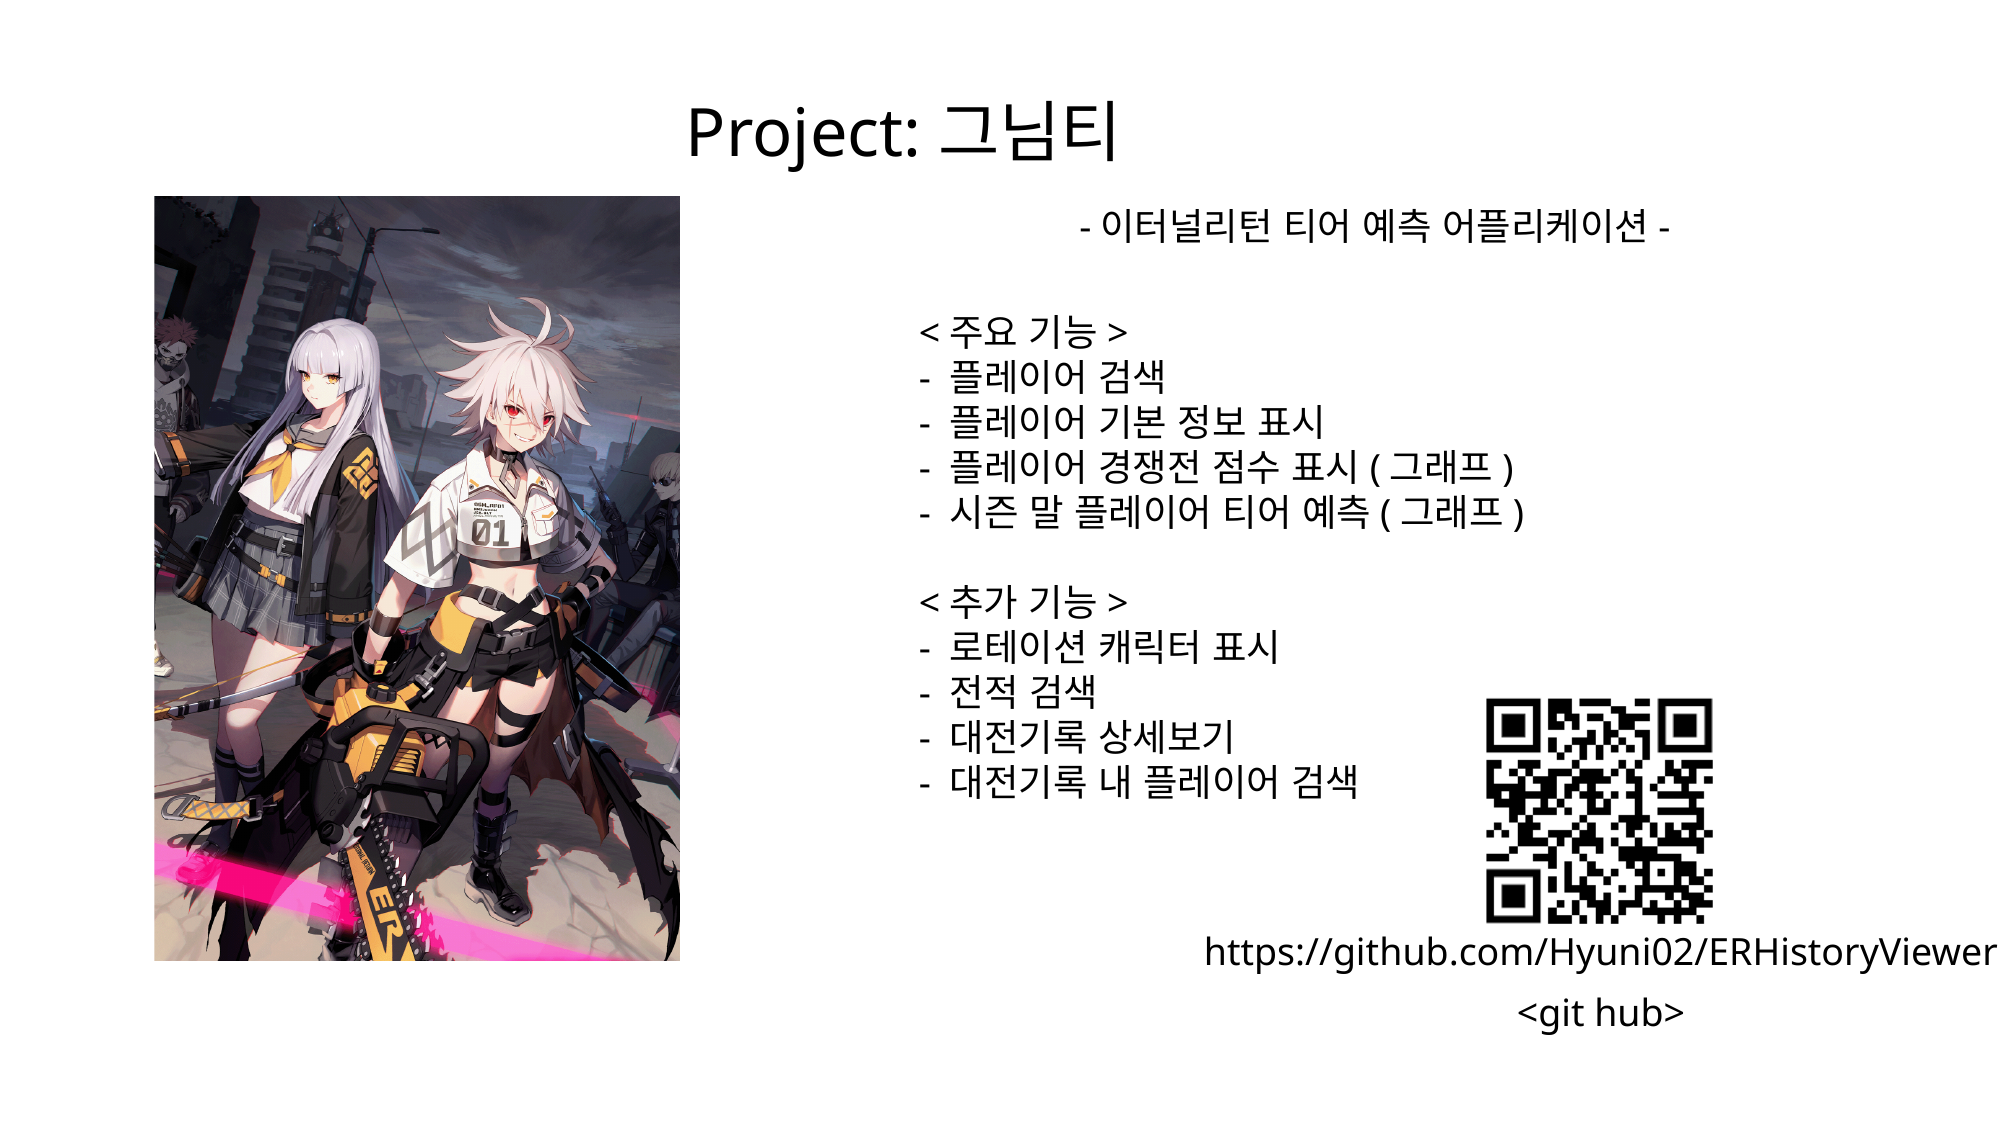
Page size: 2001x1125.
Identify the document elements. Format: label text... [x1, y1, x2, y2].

text_box -이터널리턴 티어 예측 어플리케이션- [773, 195, 1977, 256]
picture [1479, 690, 1723, 929]
text_box Project:그님티 [303, 82, 1506, 178]
text_box <주요 기능> - 플레이어 검색 - 플레이어 기본 정보 표시 - 플레이어 경쟁전 점수 표시(그래프) - 시즌 말 플레이어 티어 예측(그래프) <추가 기능> - 로테이션 캐릭터 표시 - 전적 검색 - 대전기록 상세보기 - 대전기록 내 플레이어 검색 [904, 301, 1846, 812]
picture [154, 195, 680, 961]
text_box https://github.com/Hyuni02/ERHistoryViewer [1111, 920, 2000, 981]
text_box <git hub> [1465, 981, 1737, 1042]
